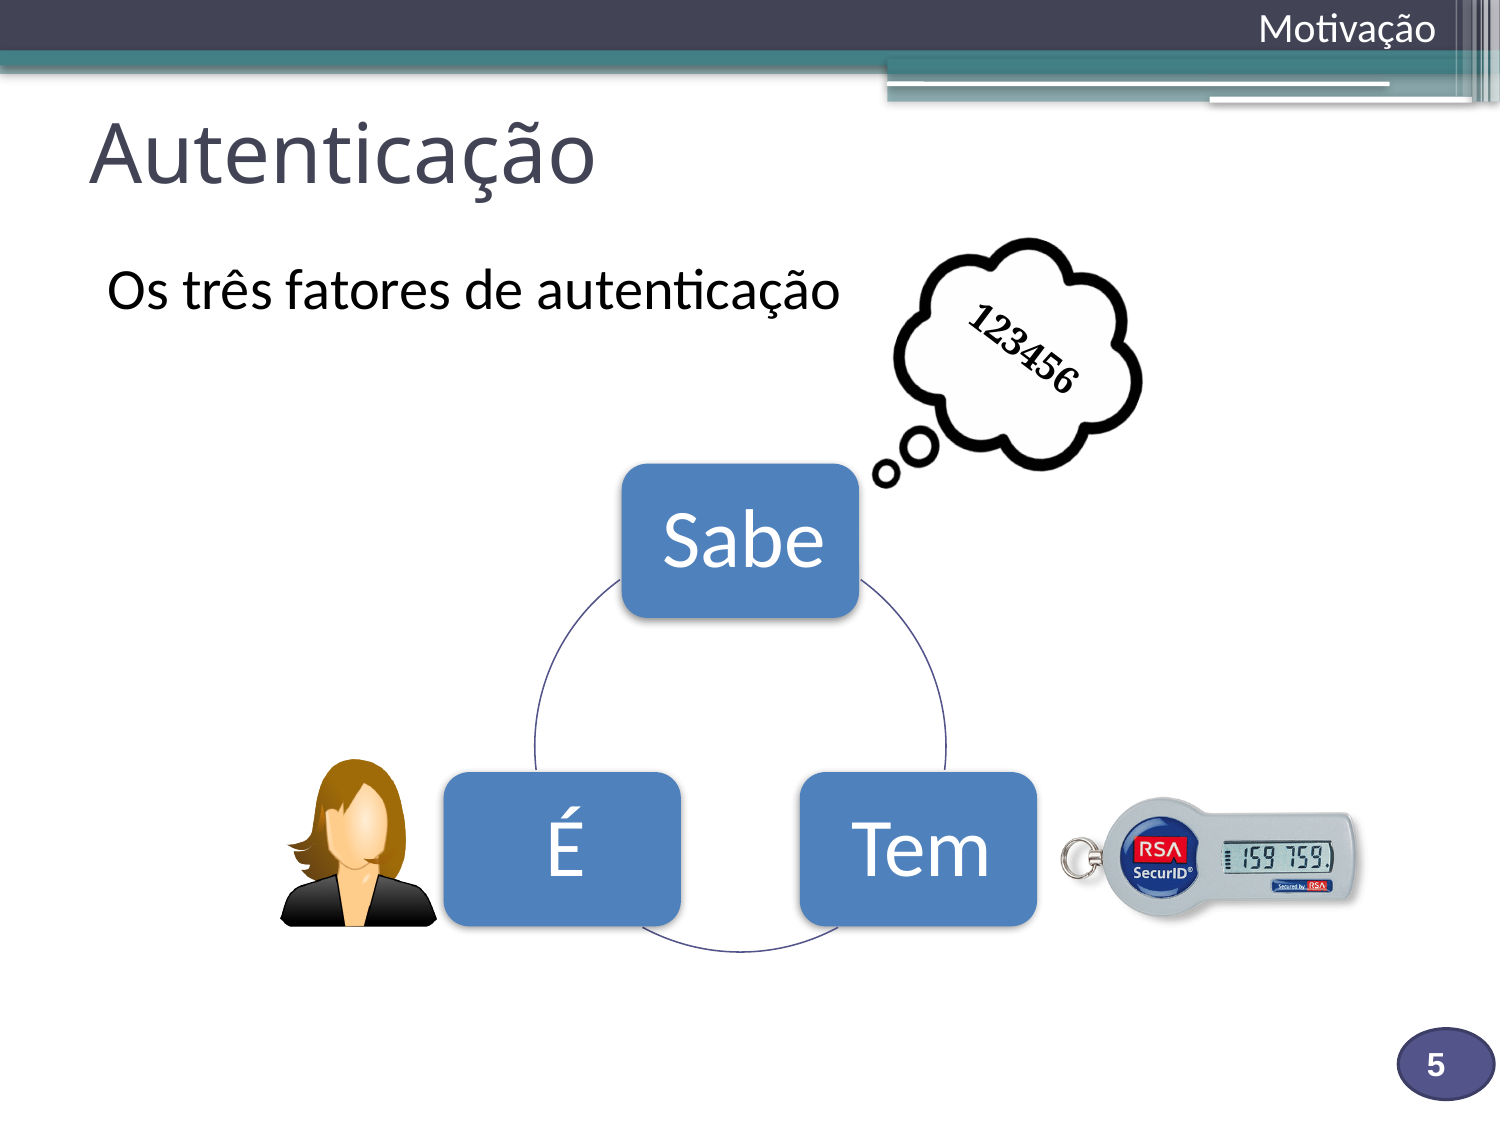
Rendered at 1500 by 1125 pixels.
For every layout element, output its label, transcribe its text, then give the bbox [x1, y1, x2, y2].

text_box Motivação [1242, 0, 1452, 59]
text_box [300, 463, 1181, 981]
title Autenticação [74, 62, 1425, 238]
picture [1047, 768, 1380, 953]
picture [279, 759, 437, 928]
list Os três fatores de autenticação [75, 243, 1425, 1079]
picture [849, 204, 1179, 528]
